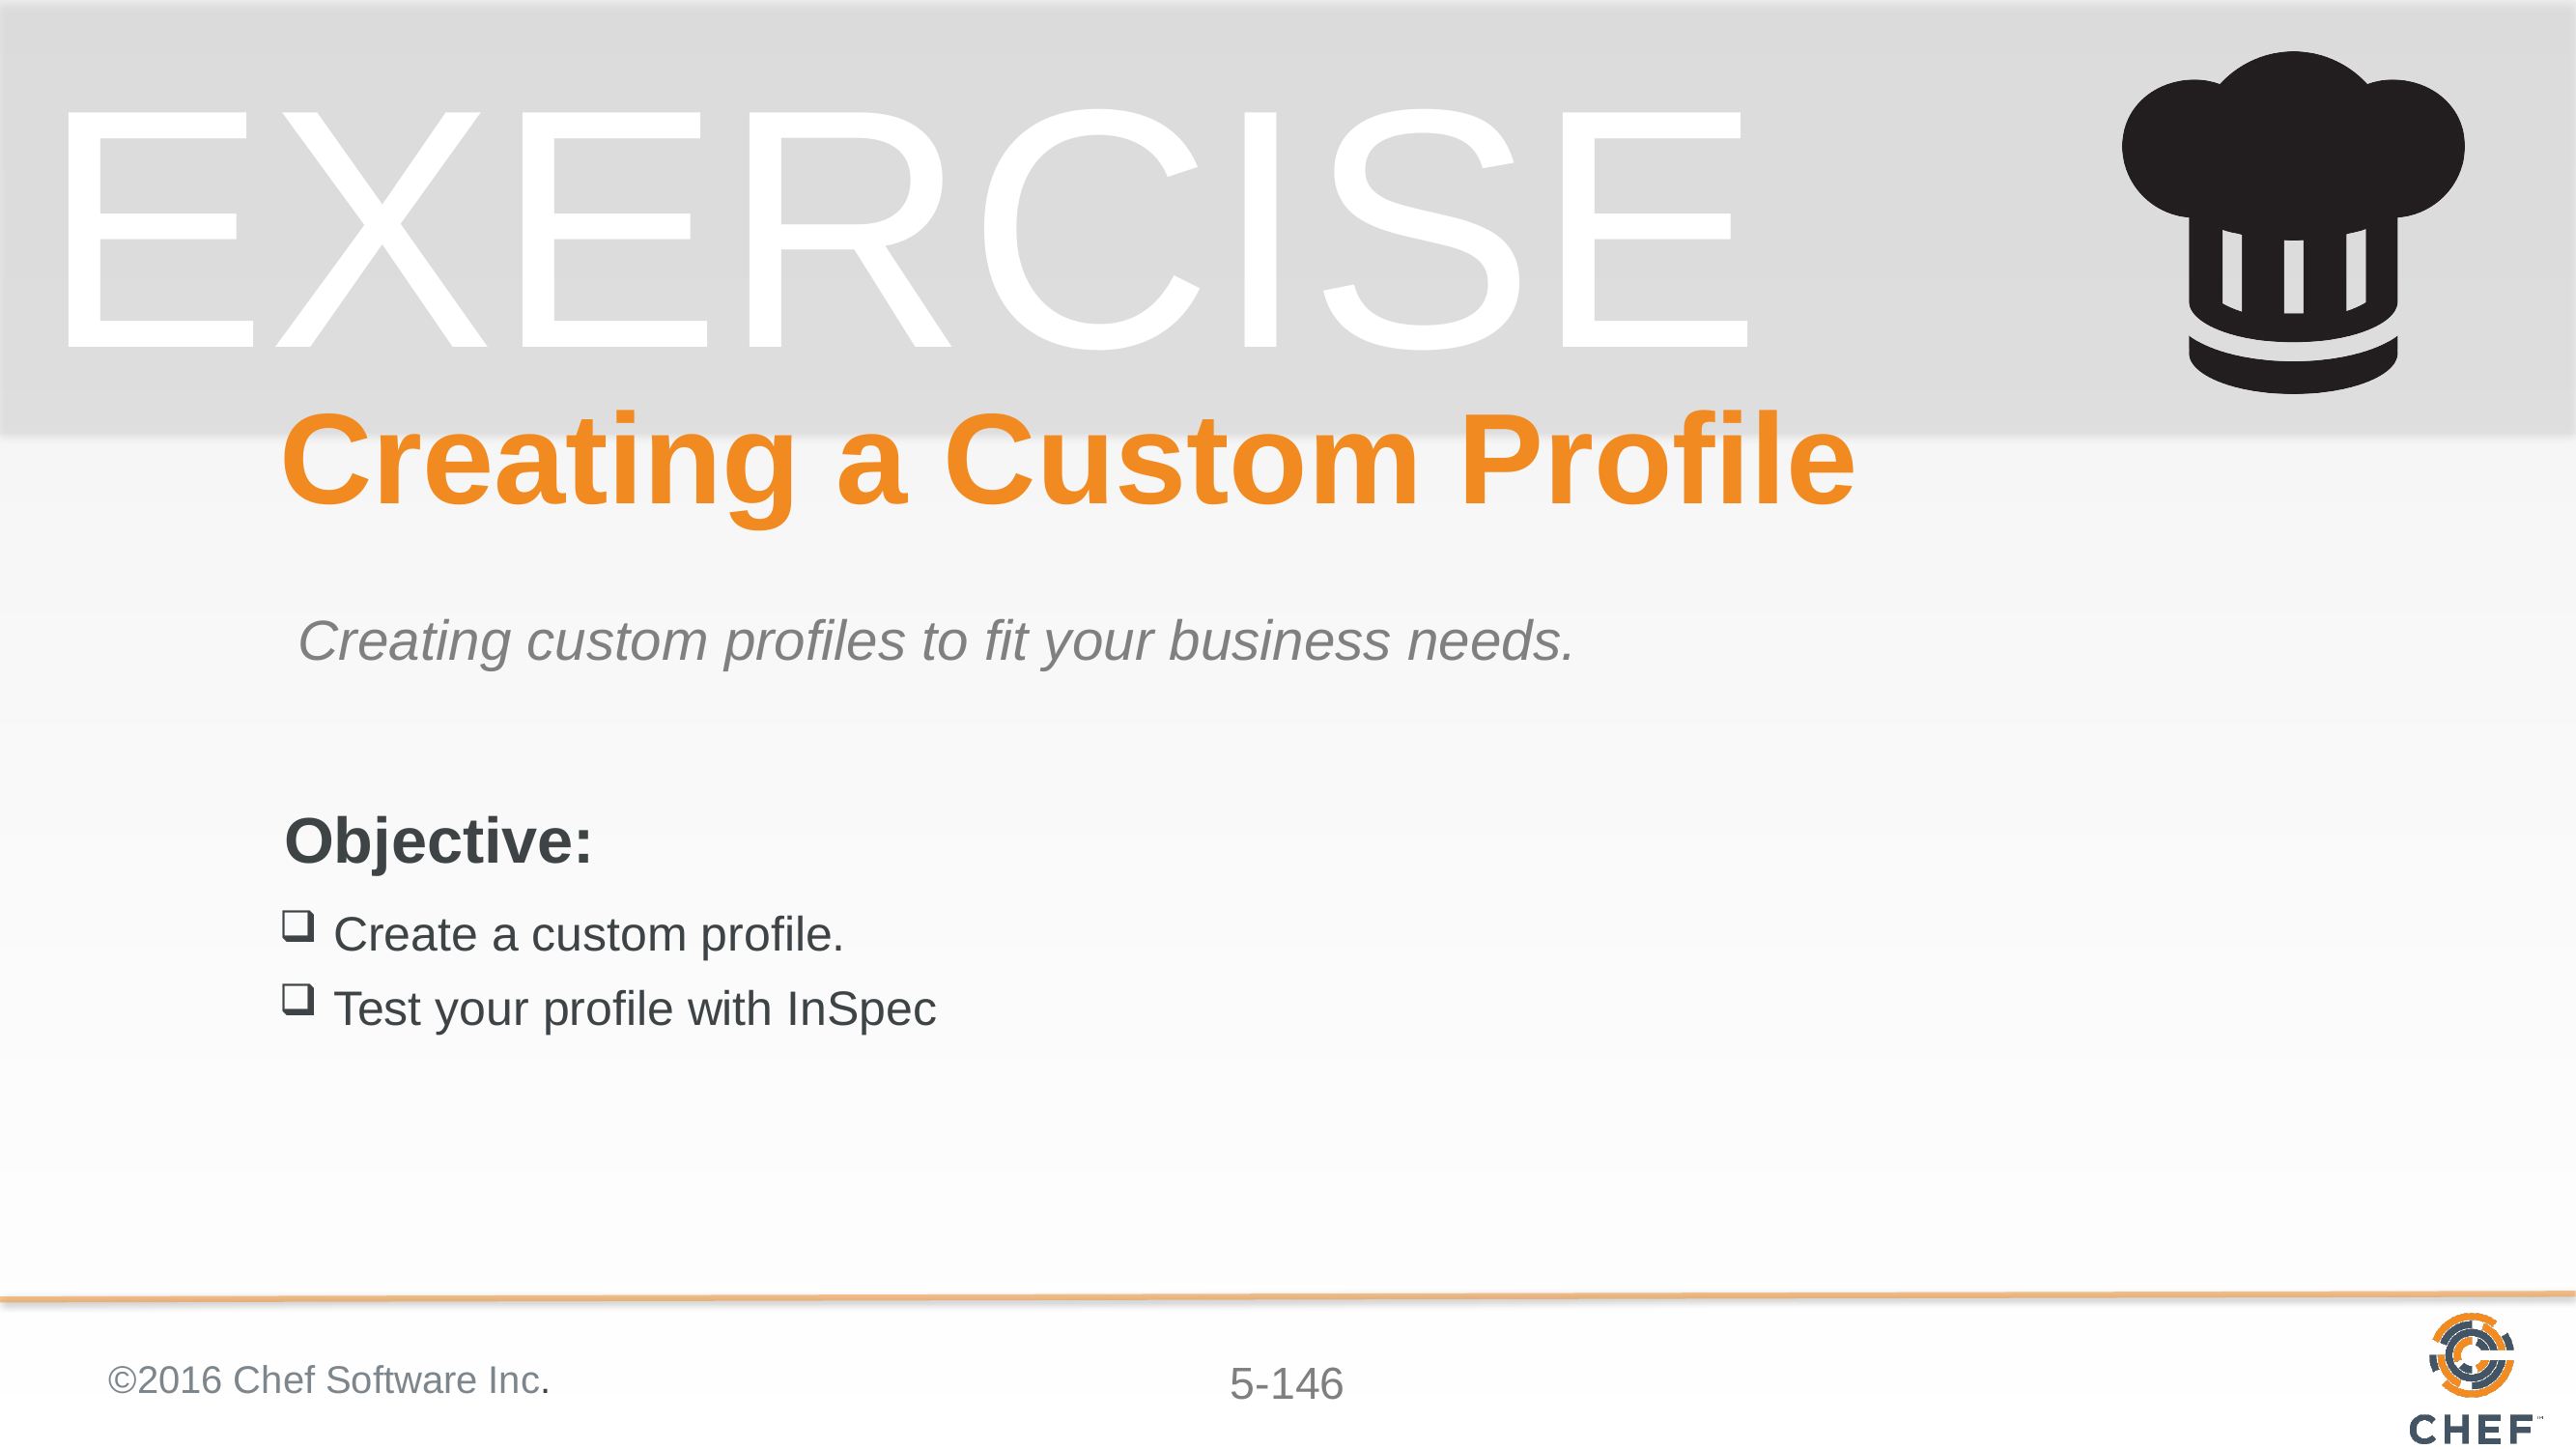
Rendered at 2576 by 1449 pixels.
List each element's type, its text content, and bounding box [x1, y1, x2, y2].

list Creating custom profiles to fit your business needs. [265, 516, 2217, 759]
picture [2399, 1297, 2551, 1449]
list Create a custom profile. Test your profile with InSpec [265, 895, 2217, 1284]
title Creating a Custom Profile [265, 363, 2217, 516]
picture [2122, 51, 2465, 399]
